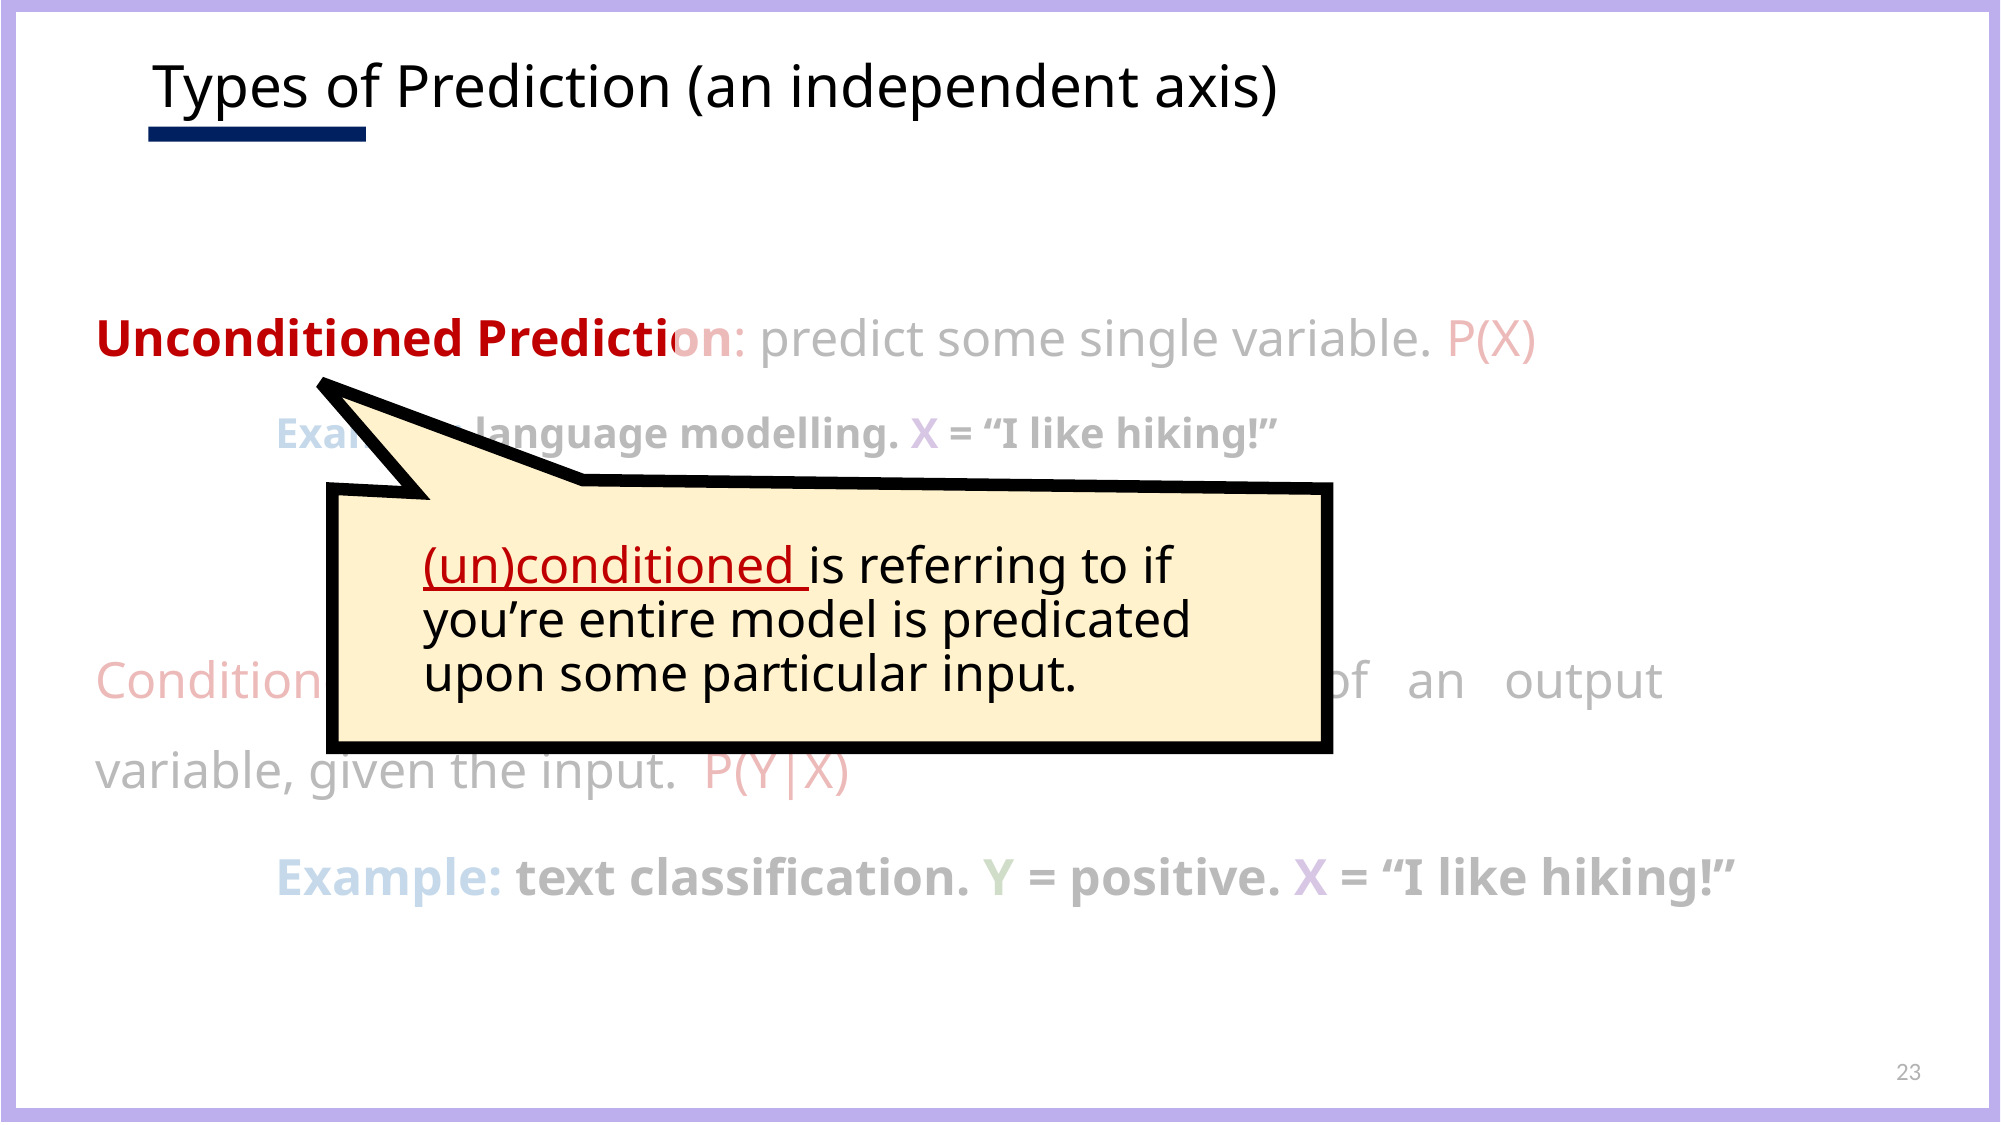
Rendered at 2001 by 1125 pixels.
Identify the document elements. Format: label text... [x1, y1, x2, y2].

text_box Unconditioned Prediction: predict some single variable. P(X) [80, 268, 674, 373]
text_box [63, 373, 1918, 1023]
text_box (un)conditioned is referring to if you’re entire model is predicated upon some particular input. [408, 533, 1255, 690]
text_box [674, 249, 1937, 384]
text_box [320, 381, 1329, 749]
title Types of Prediction (an independent axis) [137, 49, 1355, 154]
slide_number 23 [1486, 1040, 1937, 1101]
